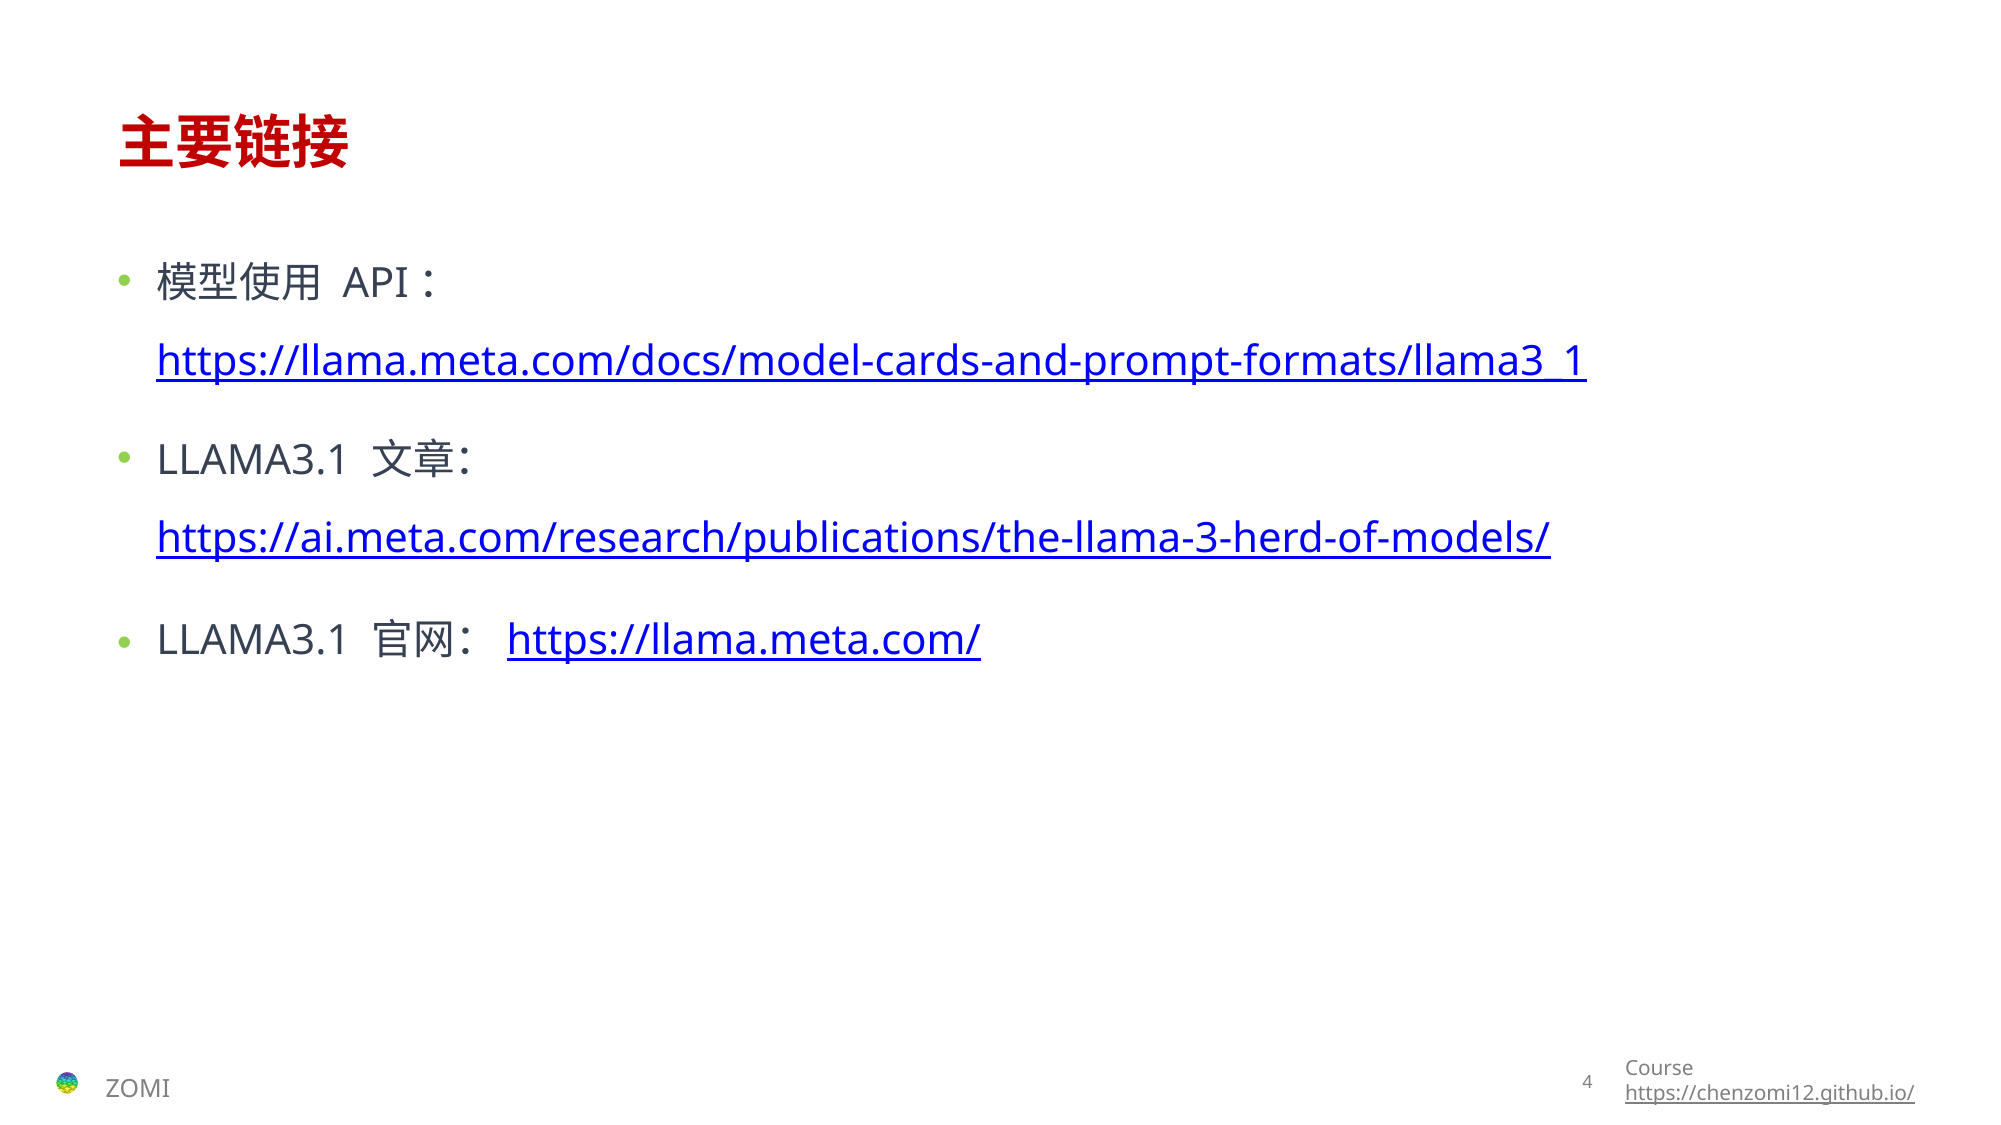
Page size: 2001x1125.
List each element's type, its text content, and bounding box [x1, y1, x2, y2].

title 主要链接 [102, 91, 1901, 189]
list 模型使用 API：https://llama.meta.com/docs/model-cards-and-prompt-formats/llama3_1 LLAMA3.1 文章：https://ai.meta.com/research/publications/the-llama-3-herd-of-models/ LLAMA3.1 官网：https://llama.meta.com/ [102, 223, 1901, 1043]
picture [57, 1073, 77, 1093]
